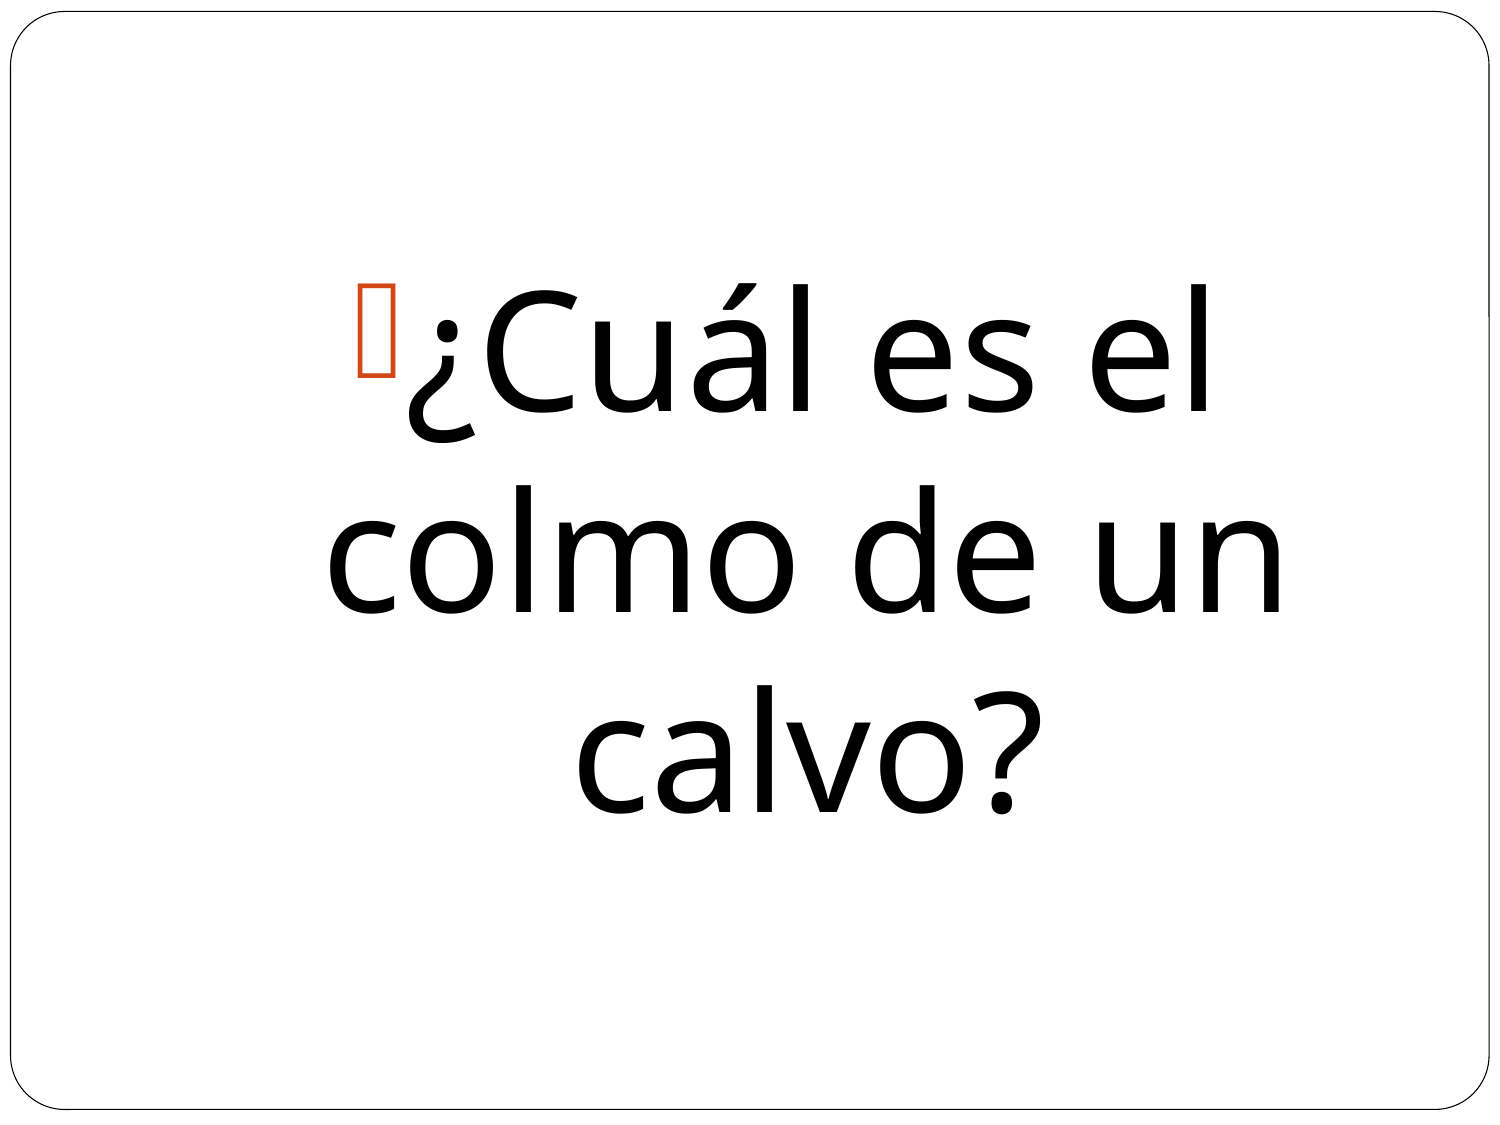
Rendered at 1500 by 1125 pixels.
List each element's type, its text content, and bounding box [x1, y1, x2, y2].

list ¿Cuál es el colmo de un calvo? [149, 236, 1426, 988]
